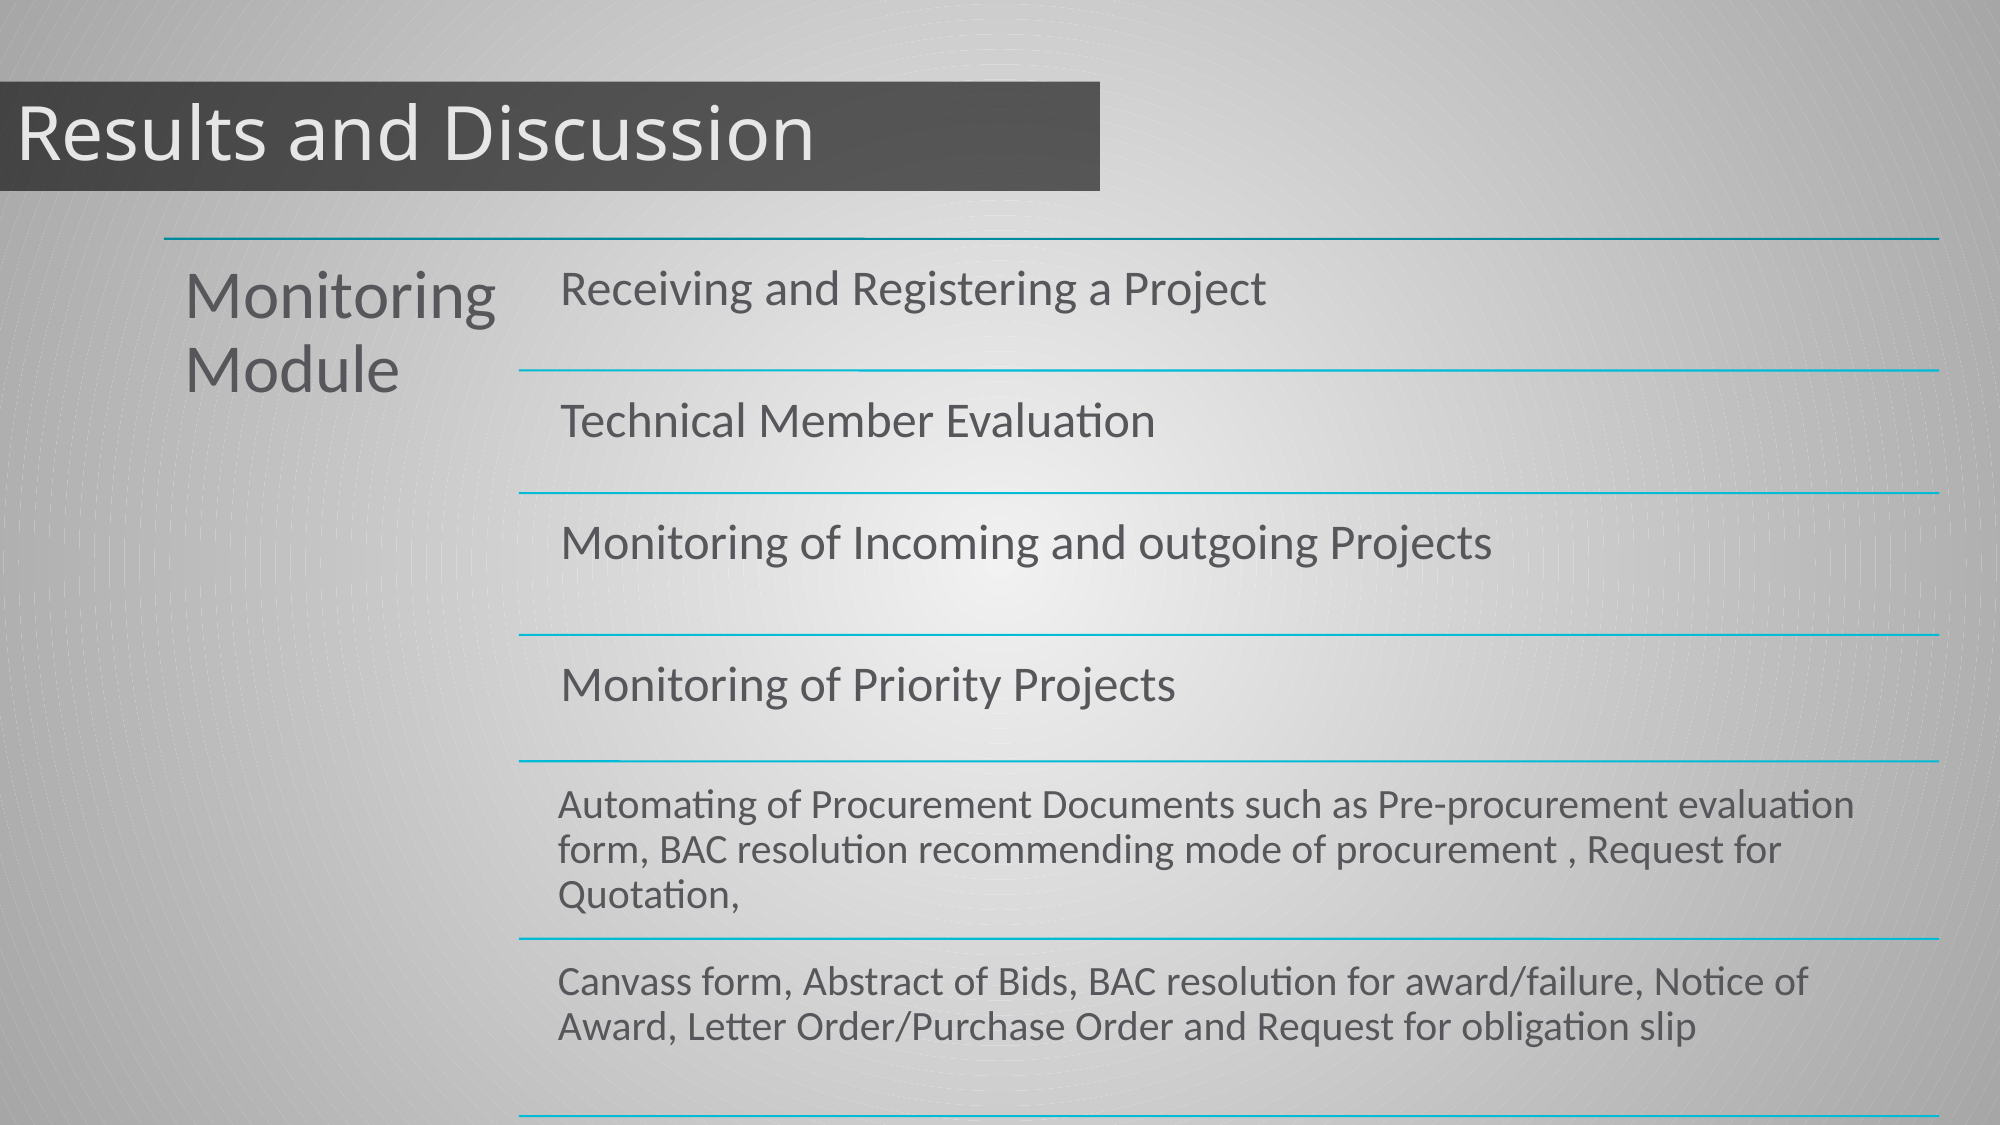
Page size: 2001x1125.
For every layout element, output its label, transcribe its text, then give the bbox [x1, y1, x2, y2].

text_box Results and Discussion [0, 81, 1100, 191]
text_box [163, 238, 1940, 1125]
